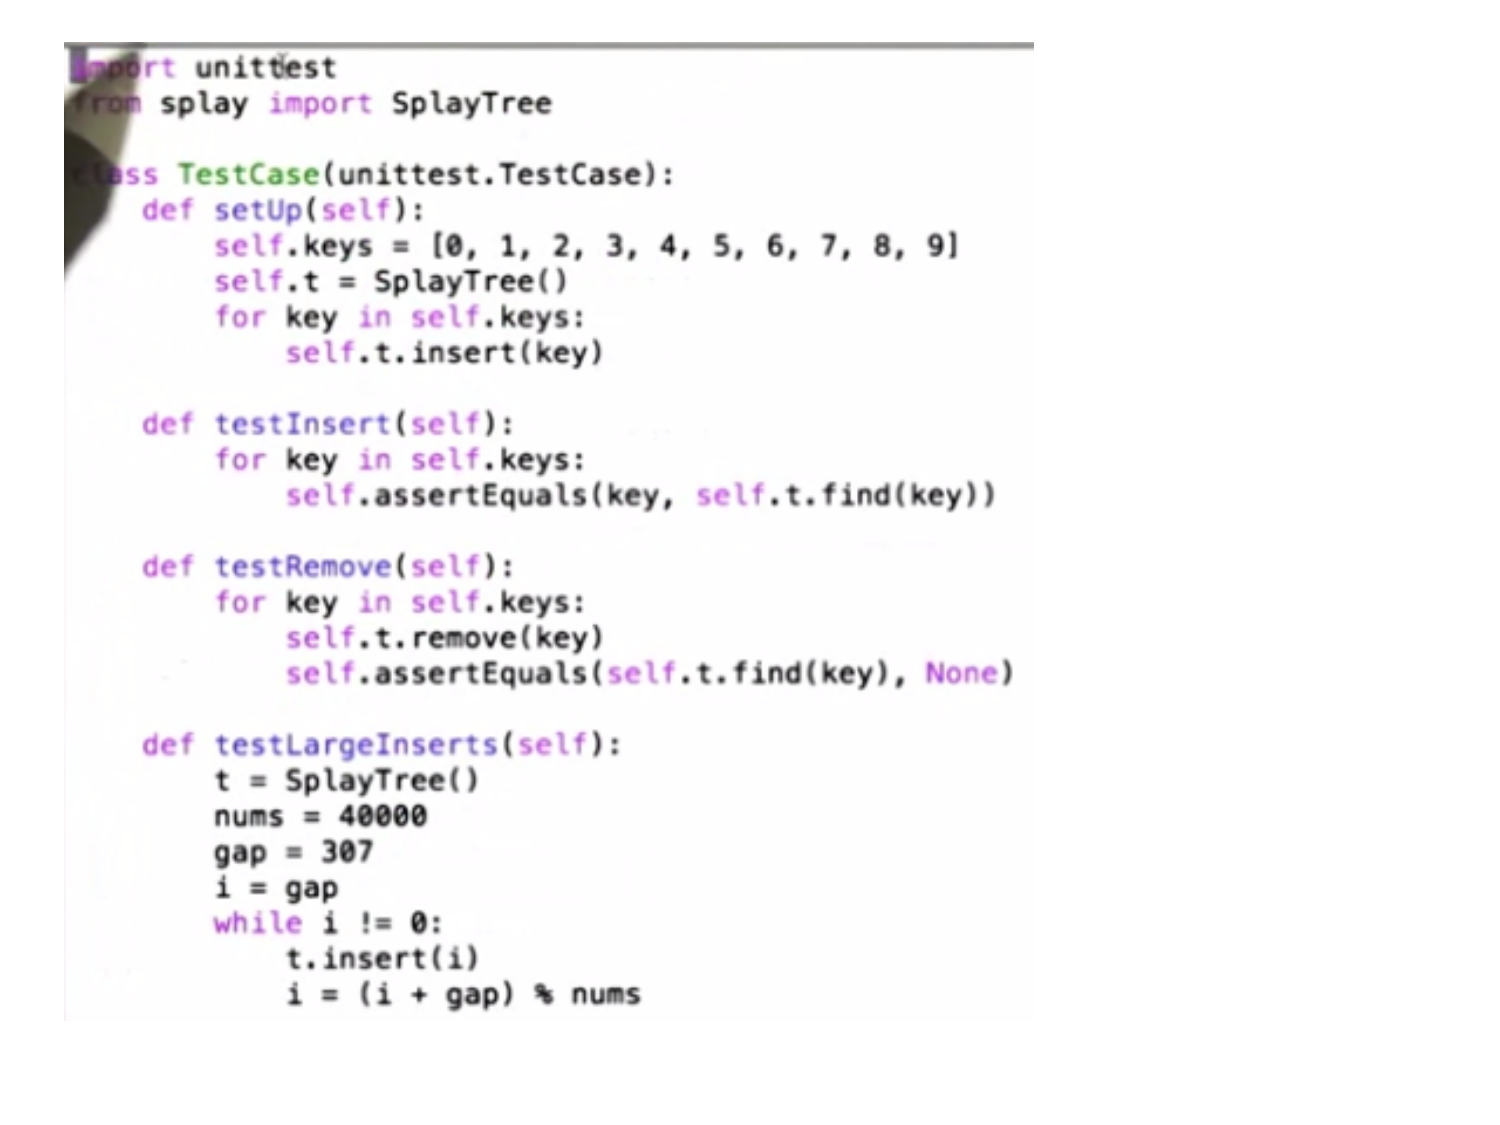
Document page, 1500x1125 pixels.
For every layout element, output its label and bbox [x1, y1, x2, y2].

picture [64, 42, 1034, 1021]
